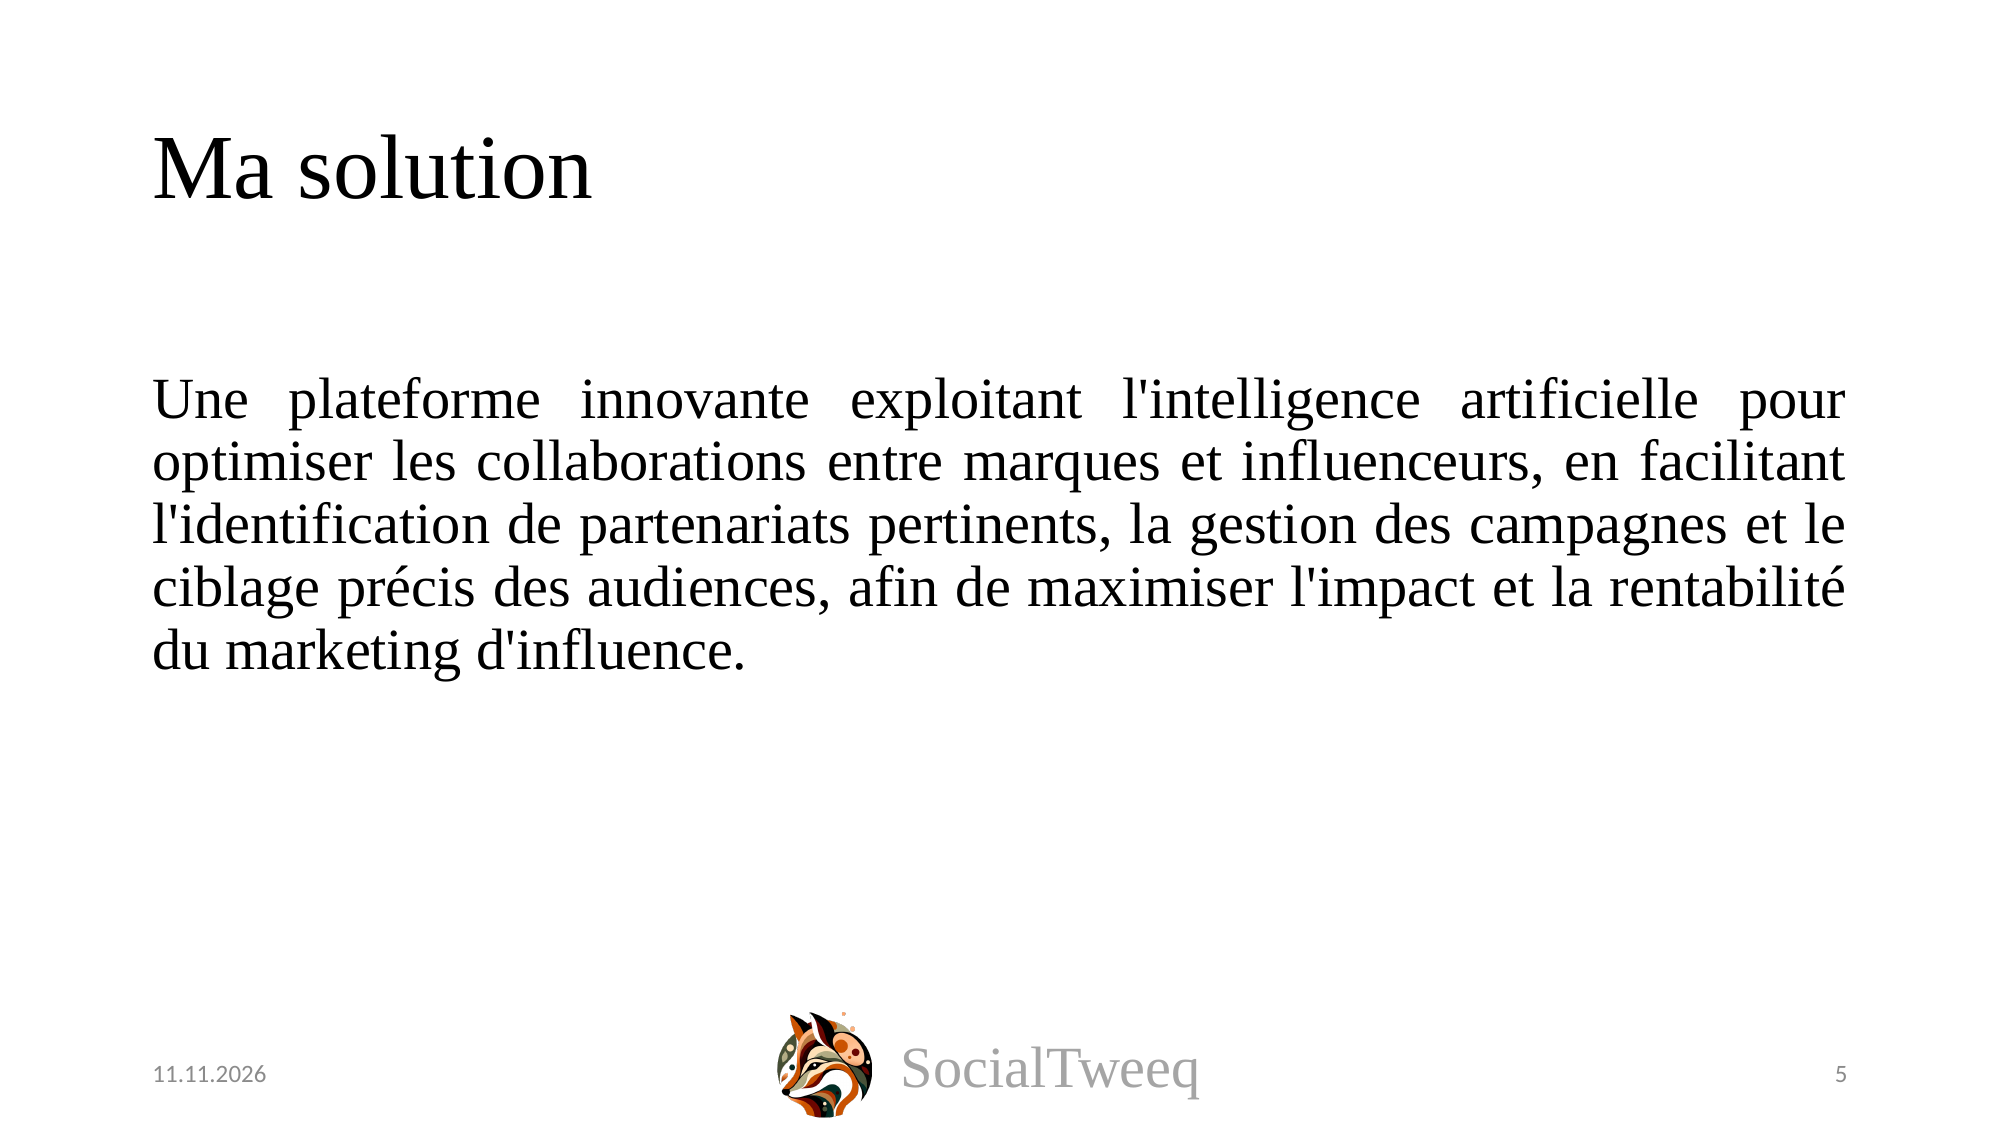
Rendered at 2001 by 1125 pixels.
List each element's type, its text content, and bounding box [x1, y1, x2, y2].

slide_number 5 [1412, 1042, 1863, 1103]
title Ma solution [137, 59, 1863, 278]
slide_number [137, 1042, 588, 1103]
list Une plateforme innovante exploitant l'intelligence artificielle pour optimiser les collaborations entre marques et influenceurs, en facilitant l'identification de partenariats pertinents, la gestion des campagnes et le ciblage précis des audiences, afin de maximiser l'impact et la rentabilité du marketing d'influence. [137, 360, 1863, 712]
text_box SocialTweeq [894, 1022, 1245, 1107]
picture [755, 996, 894, 1125]
